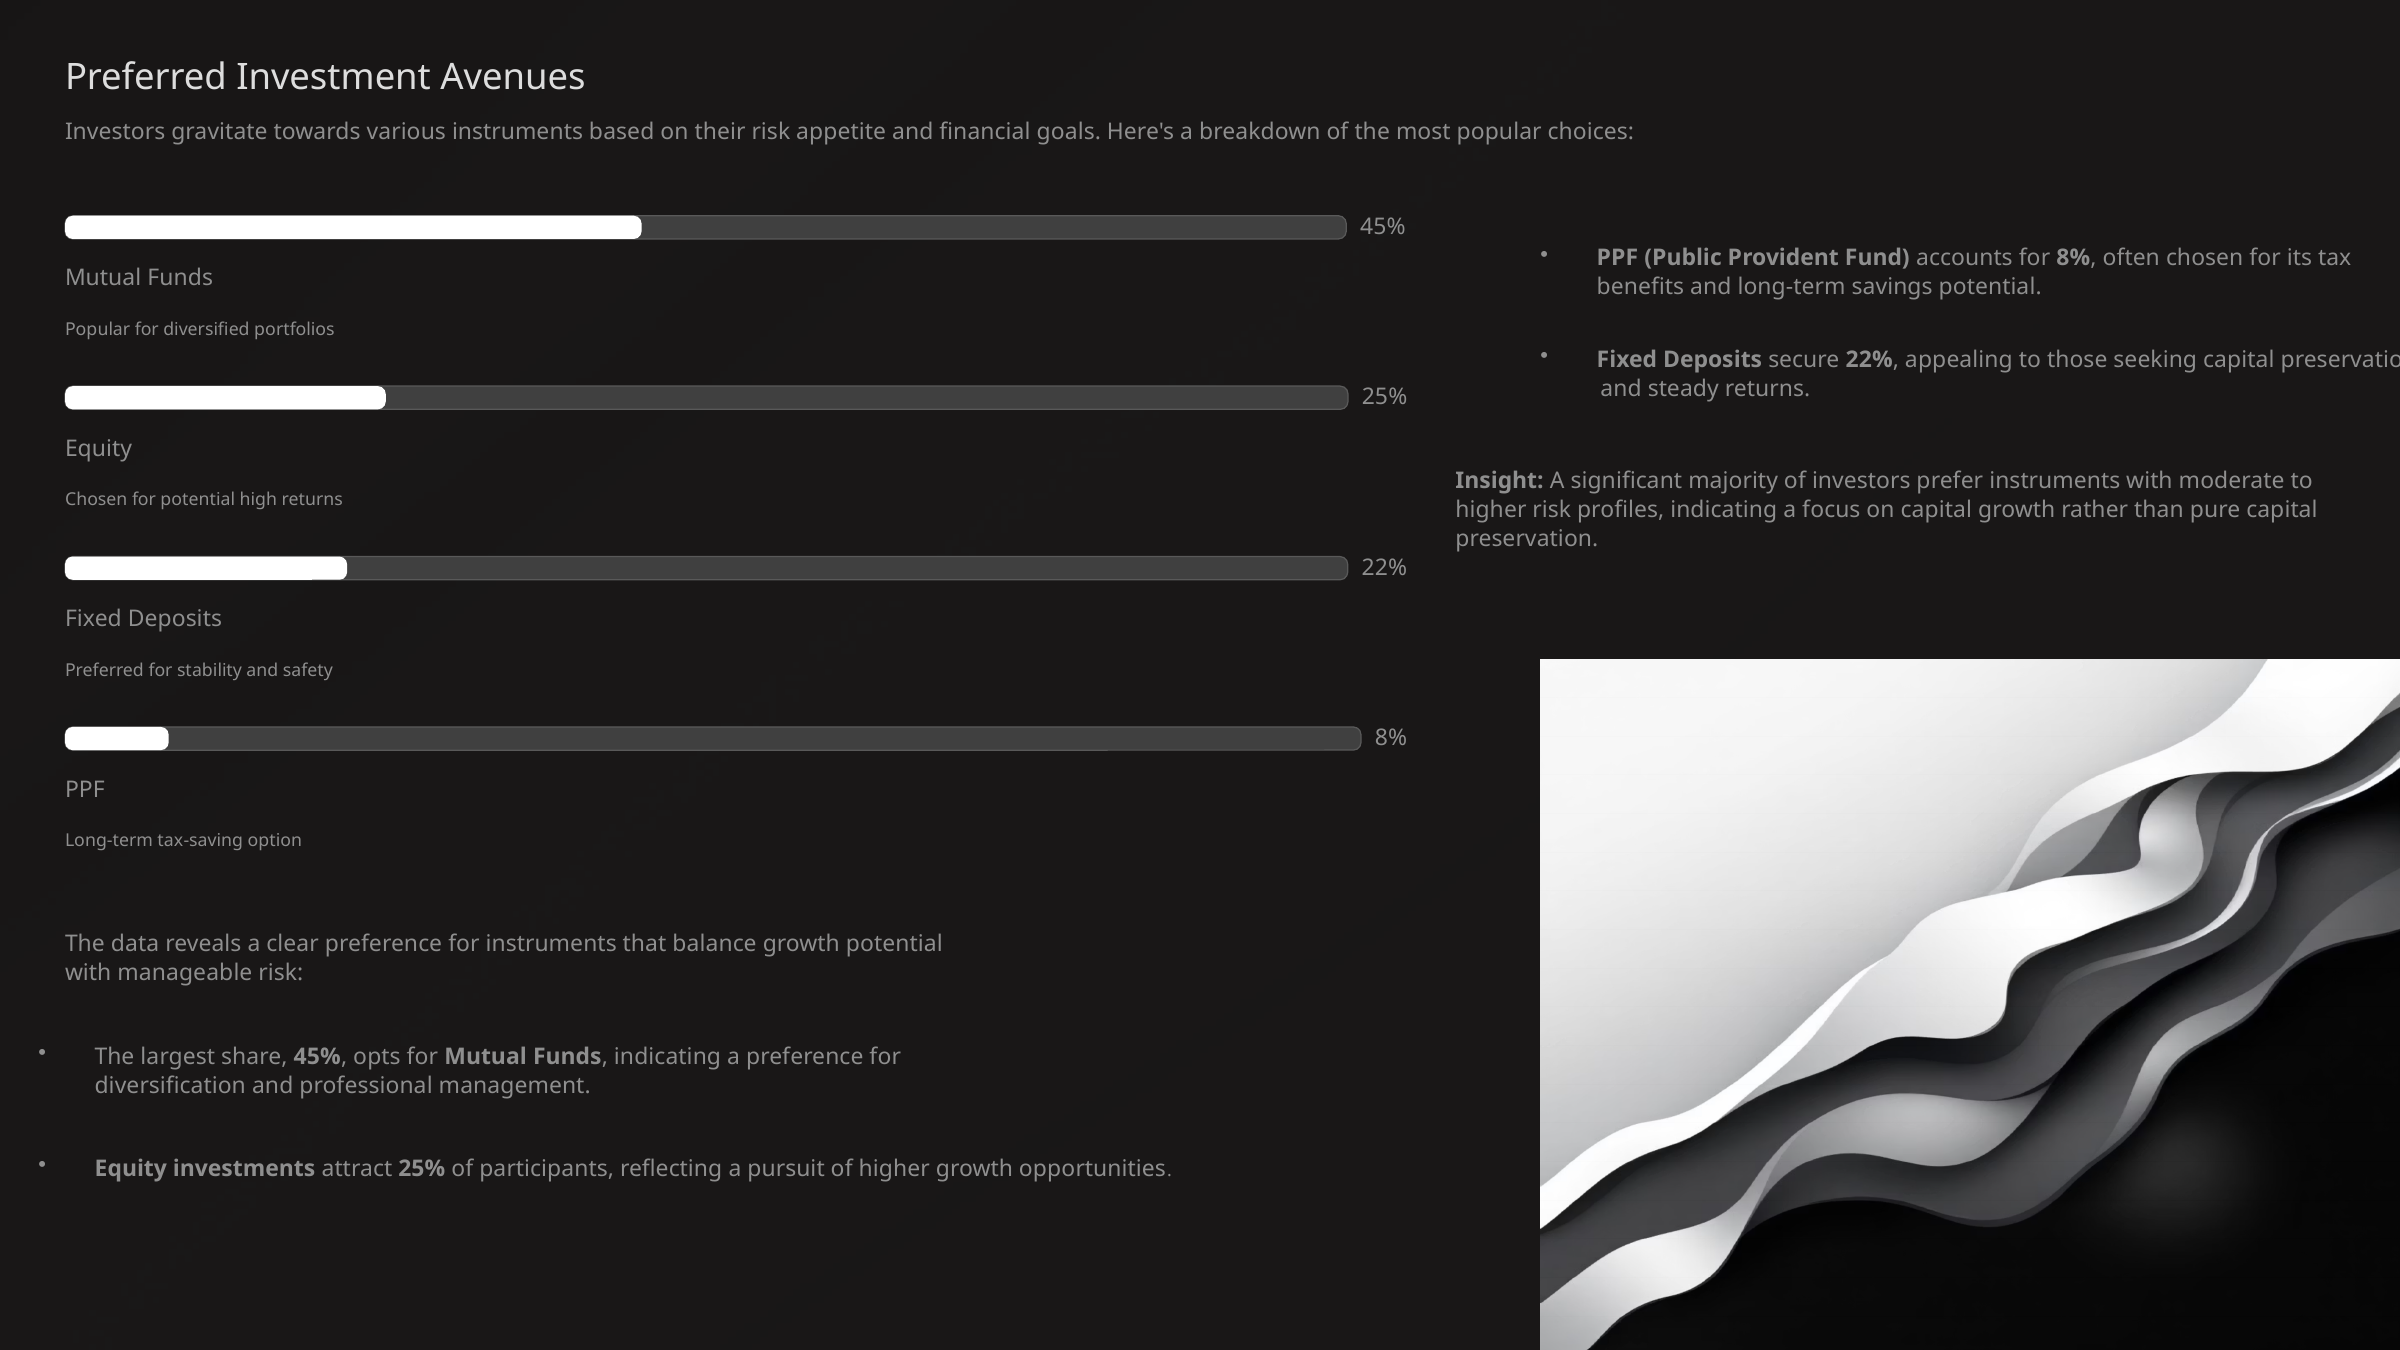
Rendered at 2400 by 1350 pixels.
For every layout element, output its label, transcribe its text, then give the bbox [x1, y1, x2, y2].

text_box PPF (Public Provident Fund) accounts for 8%, often chosen for its tax benefits and long-term savings potential. [1540, 241, 2400, 301]
text_box Fixed Deposits [65, 603, 298, 633]
text_box [65, 726, 169, 751]
text_box Popular for diversified portfolios [65, 309, 1409, 340]
text_box 45% [1360, 215, 1409, 239]
text_box [65, 215, 642, 239]
text_box Mutual Funds [65, 262, 298, 292]
text_box Preferred Investment Avenues [65, 51, 603, 98]
text_box PPF [65, 773, 298, 803]
text_box Long-term tax-saving option [65, 821, 1409, 851]
text_box Equity investments attract 25% of participants, reflecting a pursuit of higher growth opportunities. [38, 1151, 919, 1182]
text_box [162, 726, 1362, 751]
text_box [635, 215, 1347, 239]
text_box Fixed Deposits secure 22%, appealing to those seeking capital preservation and steady returns. [1540, 342, 2400, 373]
text_box [65, 556, 348, 580]
text_box Investors gravitate towards various instruments based on their risk appetite and financial goals. Here's a breakdown of the most popular choices: [65, 114, 2335, 170]
text_box [65, 386, 386, 410]
text_box 25% [1361, 386, 1409, 410]
text_box Equity [65, 432, 298, 462]
text_box Chosen for potential high returns [65, 480, 1409, 510]
text_box The data reveals a clear preference for instruments that balance growth potential with manageable risk: [65, 926, 946, 1004]
text_box [380, 386, 1349, 410]
text_box 22% [1361, 556, 1409, 580]
text_box 8% [1374, 726, 1409, 751]
text_box Insight: A significant majority of investors prefer instruments with moderate to higher risk profiles, indicating a focus on capital growth rather than pure capital preservation. [1455, 463, 2337, 524]
text_box Preferred for stability and safety [65, 650, 1409, 681]
picture [1540, 659, 2400, 1350]
text_box The largest share, 45%, opts for Mutual Funds, indicating a preference for diversification and professional management. [38, 1040, 919, 1100]
text_box [342, 556, 1348, 580]
